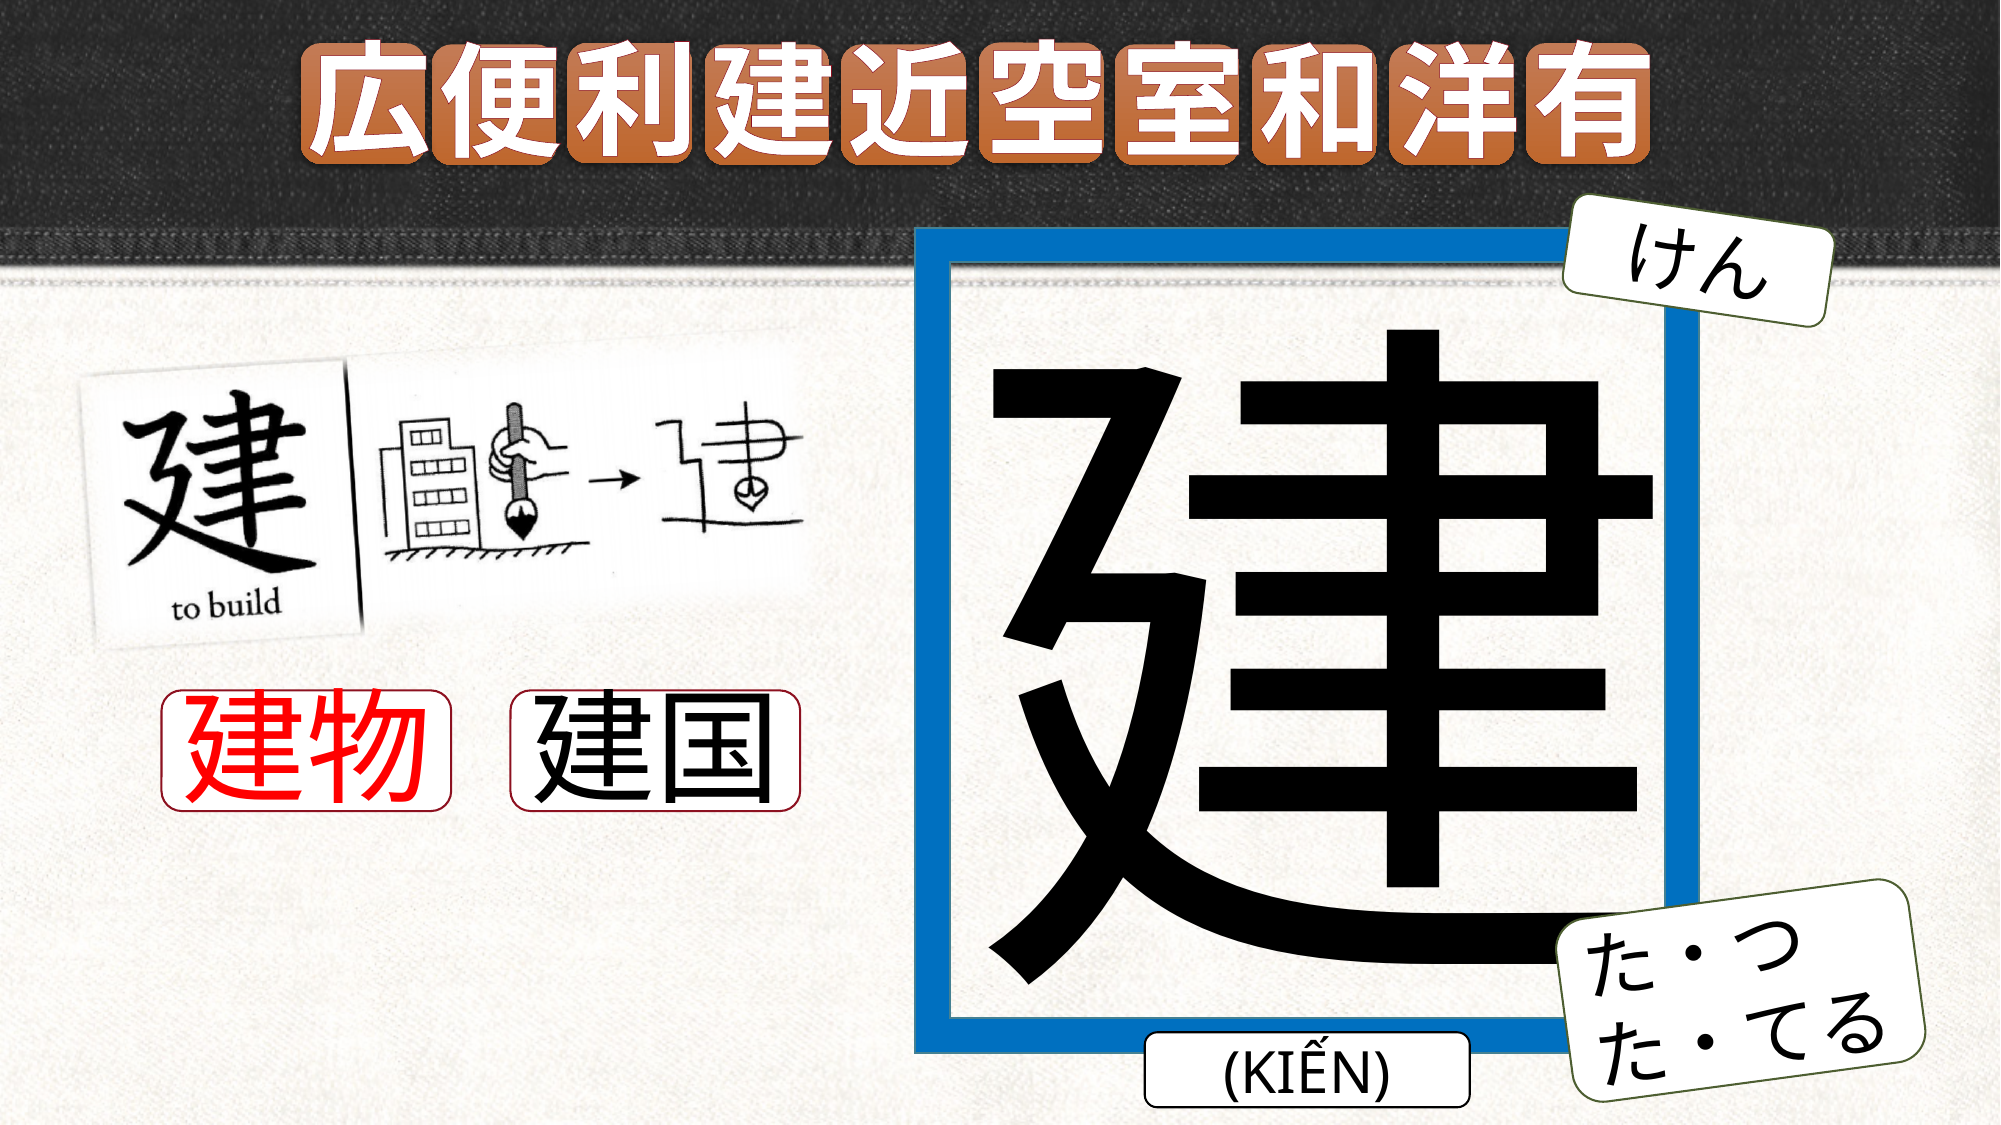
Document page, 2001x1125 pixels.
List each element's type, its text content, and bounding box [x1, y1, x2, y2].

text_box 有 [1525, 42, 1651, 164]
text_box 和 [1251, 44, 1377, 165]
text_box 便 [432, 44, 557, 165]
text_box 建物 [160, 689, 453, 813]
text_box 近 [841, 44, 966, 165]
text_box けん [1561, 192, 1836, 328]
picture [0, 0, 2000, 1125]
text_box 建国 [509, 689, 802, 813]
text_box た・つ た・てる [1555, 878, 1927, 1103]
text_box (KIẾN) [1143, 1031, 1471, 1109]
text_box 広 [300, 42, 426, 164]
text_box 建 [704, 44, 830, 165]
text_box 建 [914, 227, 1568, 1054]
text_box 室 [1114, 44, 1240, 165]
text_box 建 [1664, 307, 1700, 906]
text_box 洋 [1389, 44, 1515, 165]
text_box 利 [567, 42, 693, 164]
text_box 空 [978, 42, 1104, 164]
